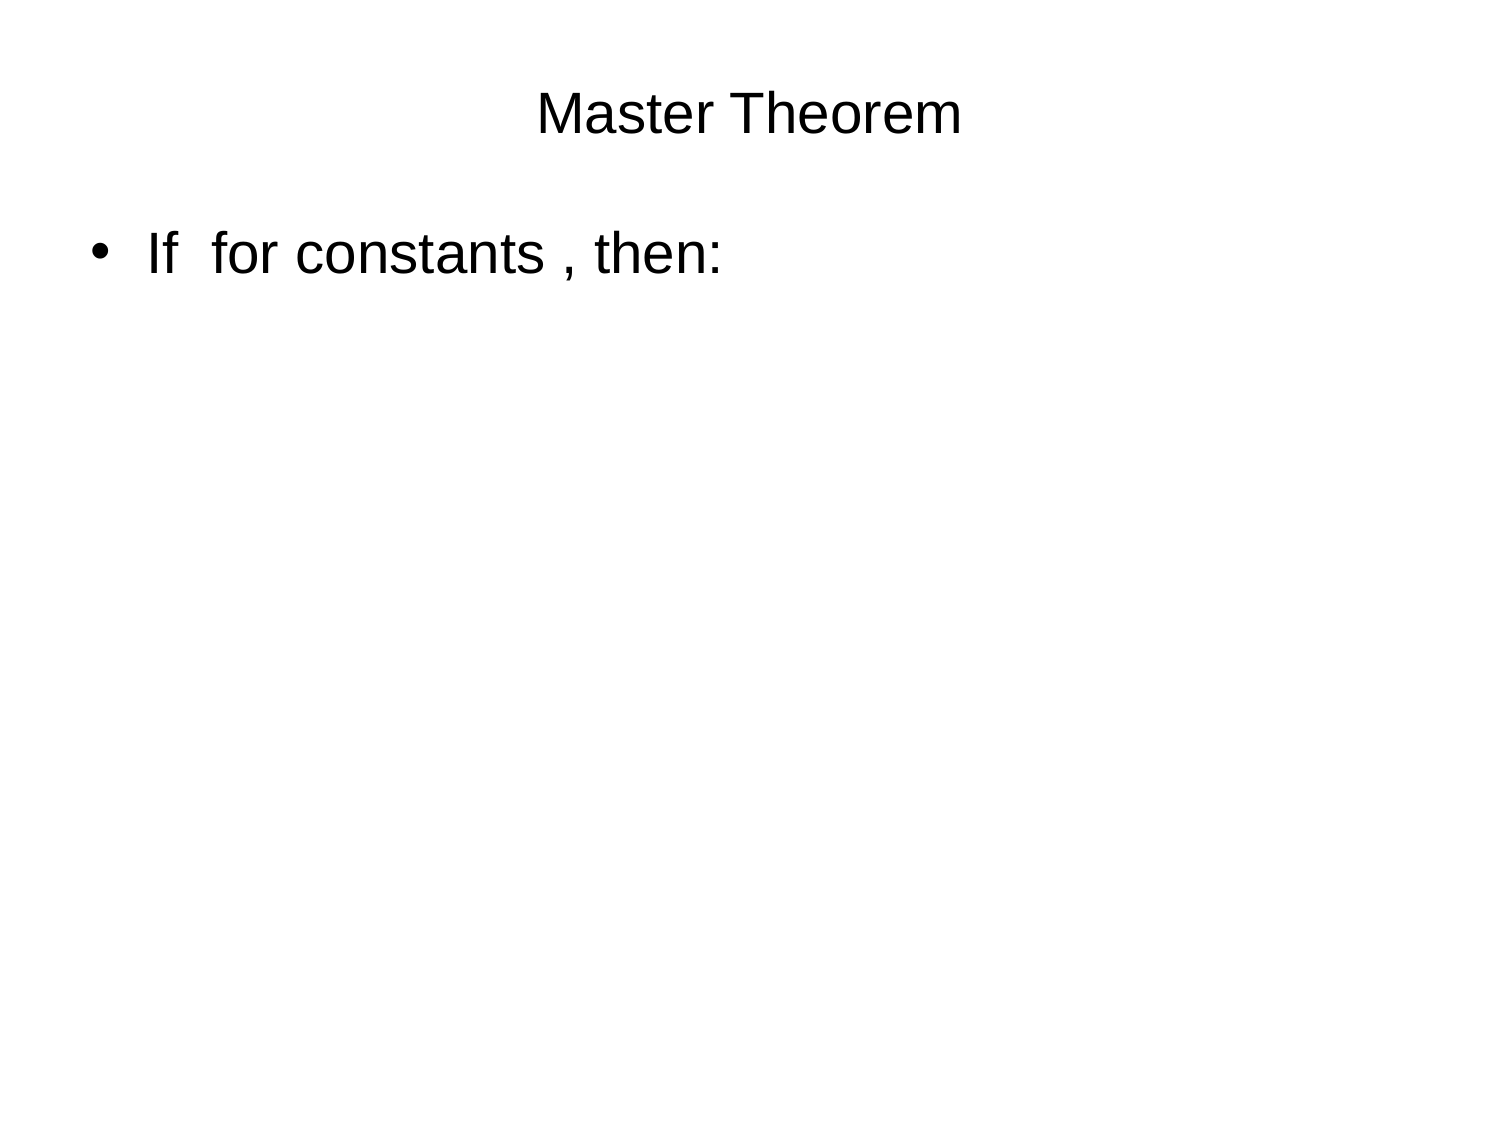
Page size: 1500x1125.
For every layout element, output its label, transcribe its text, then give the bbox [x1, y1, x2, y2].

title Master Theorem [74, 16, 1426, 205]
